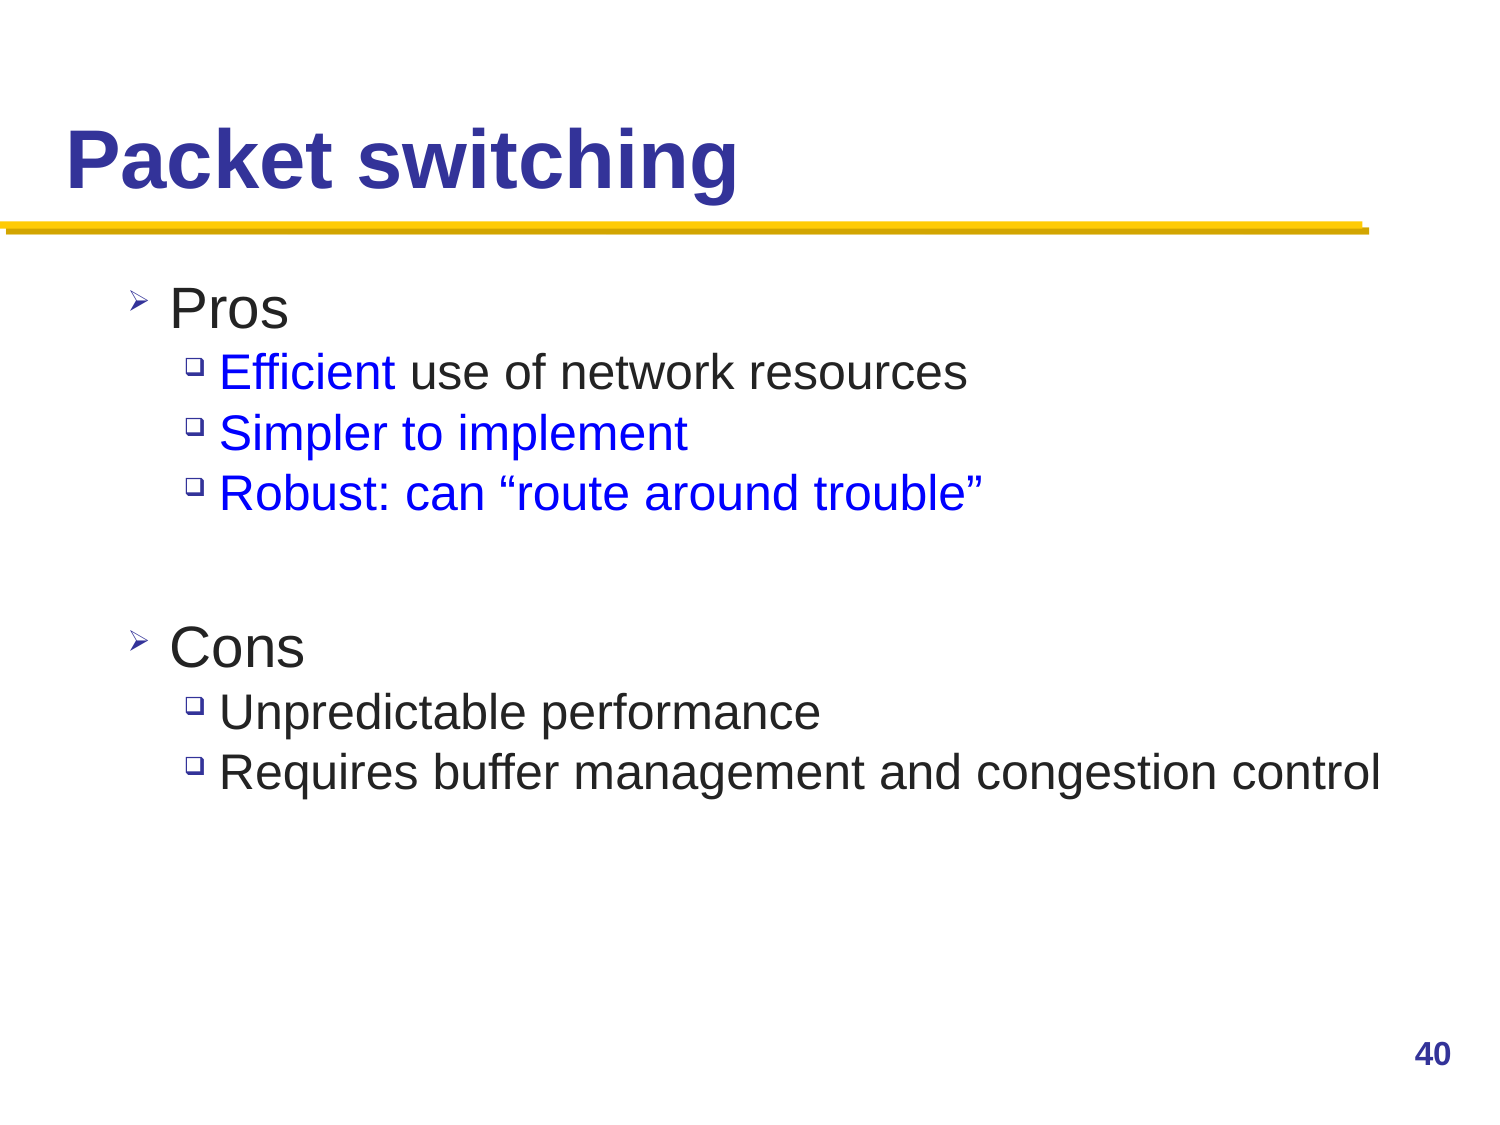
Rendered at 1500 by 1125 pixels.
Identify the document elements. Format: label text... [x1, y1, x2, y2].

slide_number 40 [1400, 1025, 1500, 1100]
list Pros Efficient use of network resources Simpler to implement Robust: can “route around trouble” Cons Unpredictable performance Requires buffer management and congestion control [112, 262, 1413, 988]
title Packet switching [49, 24, 1451, 213]
